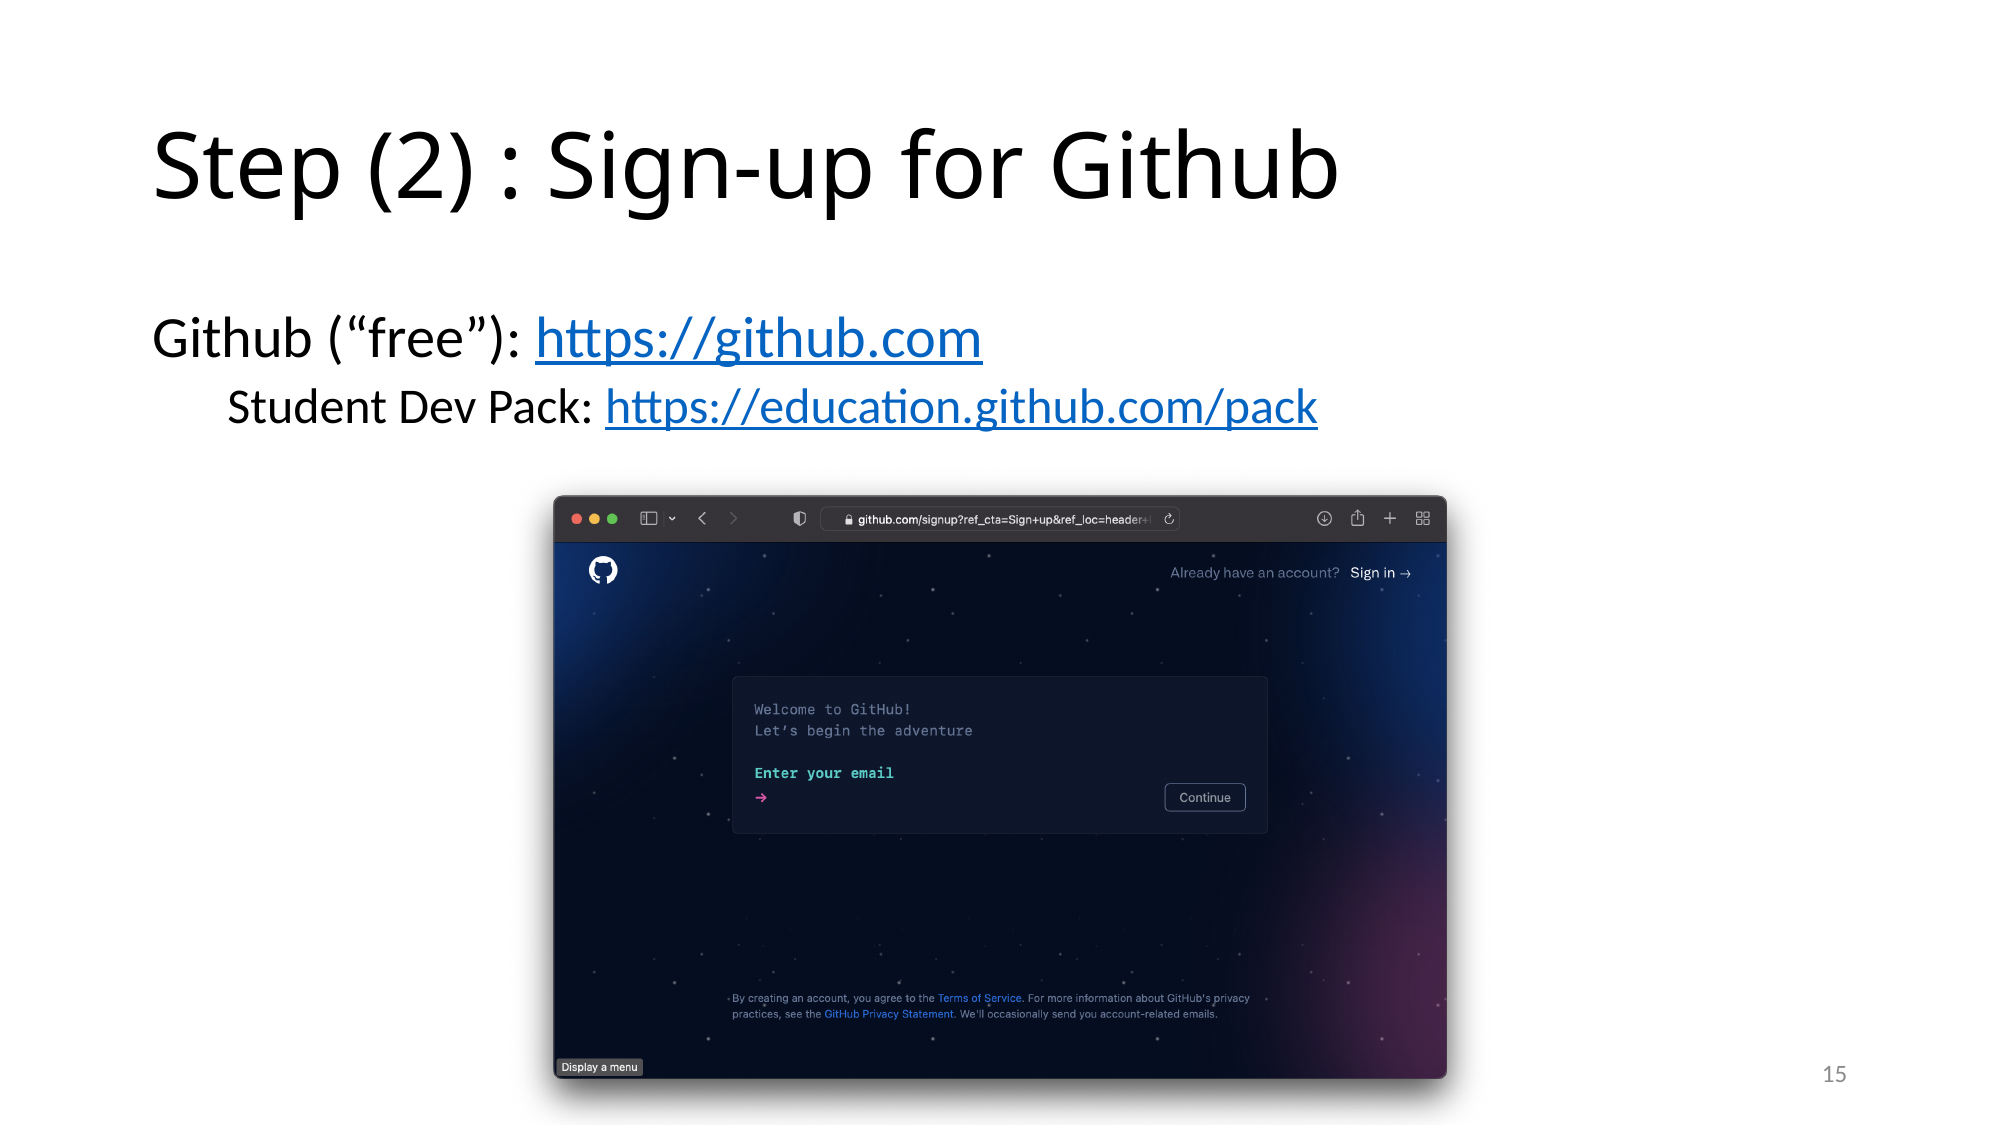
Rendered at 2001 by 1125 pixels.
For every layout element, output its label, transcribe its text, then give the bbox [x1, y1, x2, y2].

list Github (“free”): https://github.com Student Dev Pack: https://education.github.com/pack [137, 299, 1863, 1014]
title Step (2) : Sign-up for Github [137, 59, 1863, 278]
picture [504, 462, 1496, 1125]
slide_number 15 [1496, 1042, 1863, 1103]
